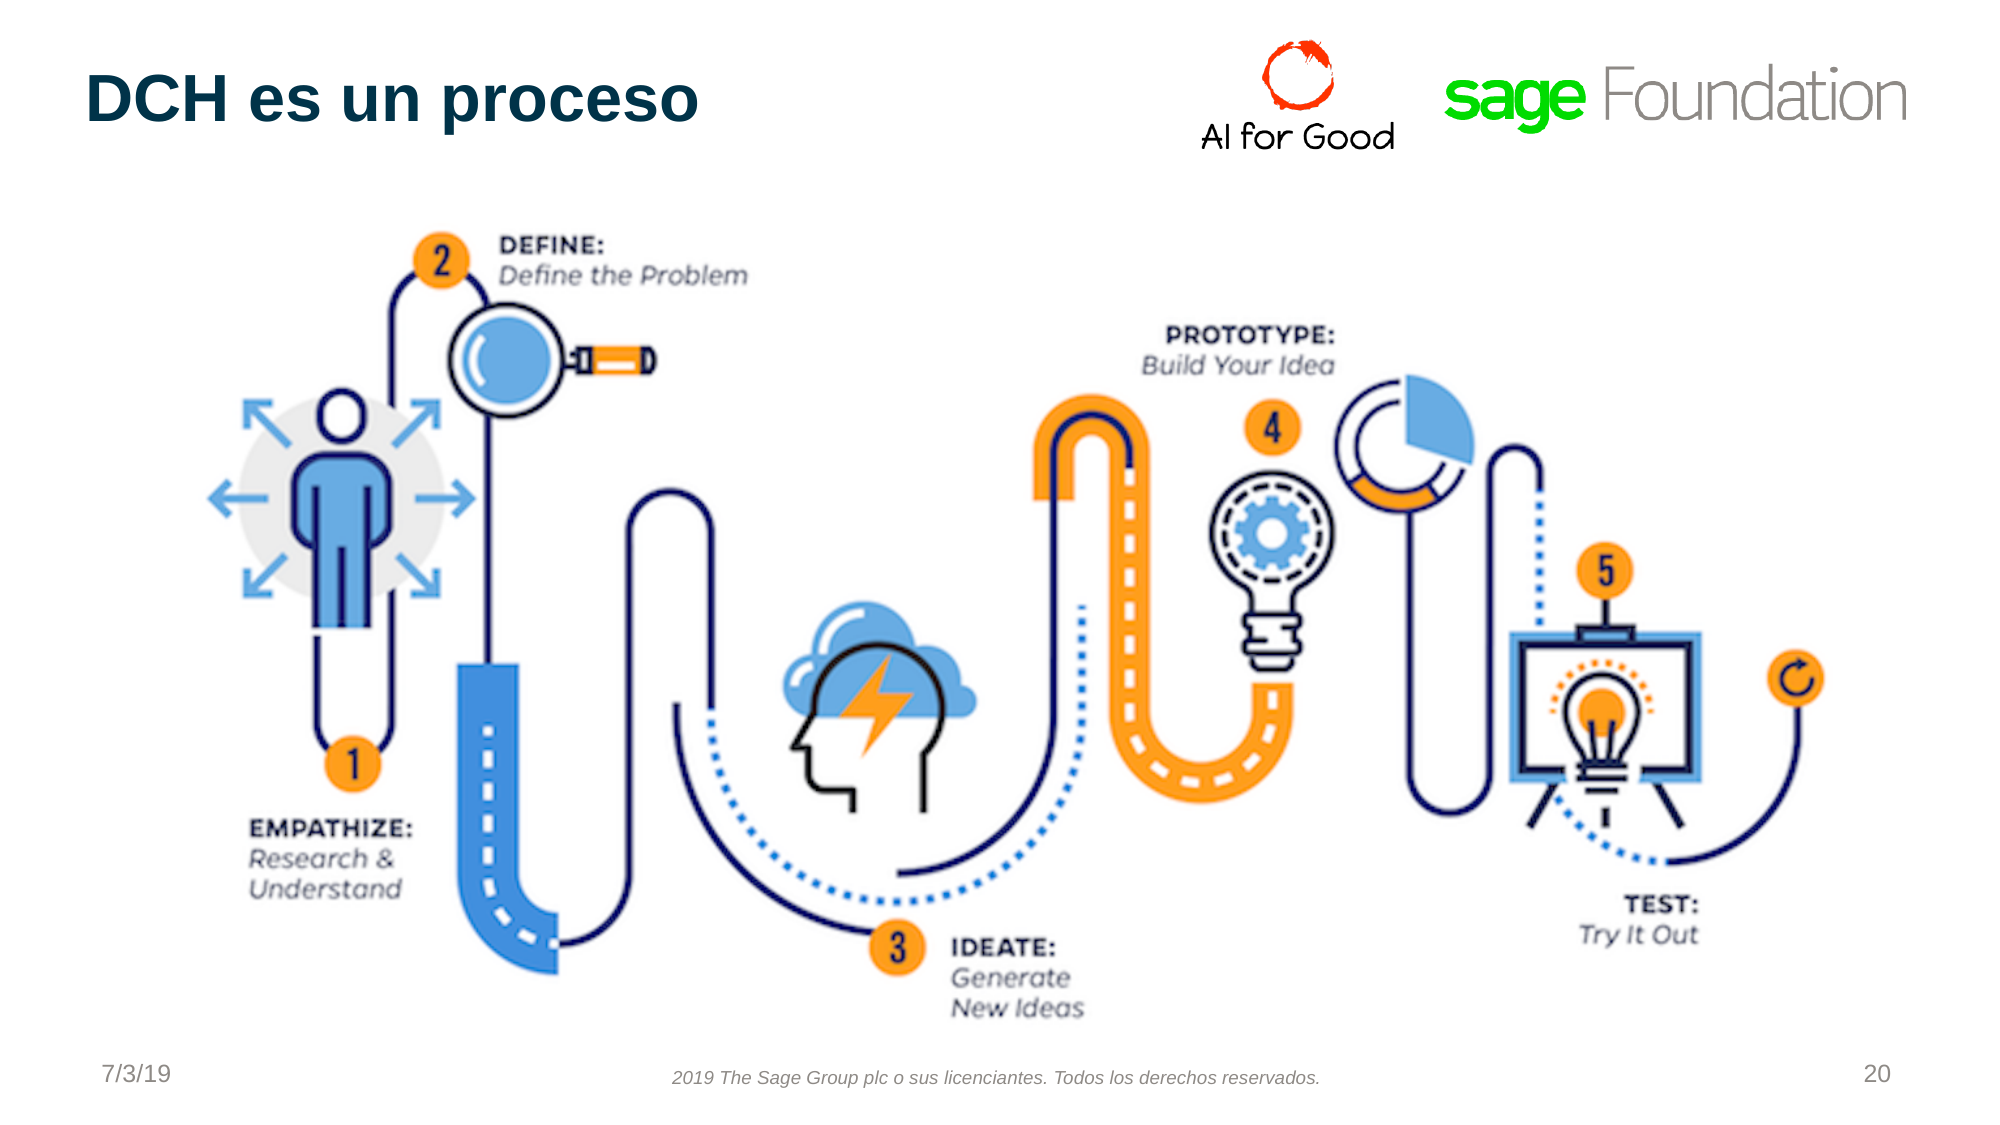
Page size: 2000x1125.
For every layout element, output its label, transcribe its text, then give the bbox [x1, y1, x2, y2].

picture [1444, 63, 1906, 134]
title DCH es un proceso [85, 54, 1195, 153]
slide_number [86, 1042, 537, 1103]
slide_number 20 [1456, 1042, 1907, 1103]
picture [1200, 30, 1395, 160]
picture [165, 200, 1835, 1031]
